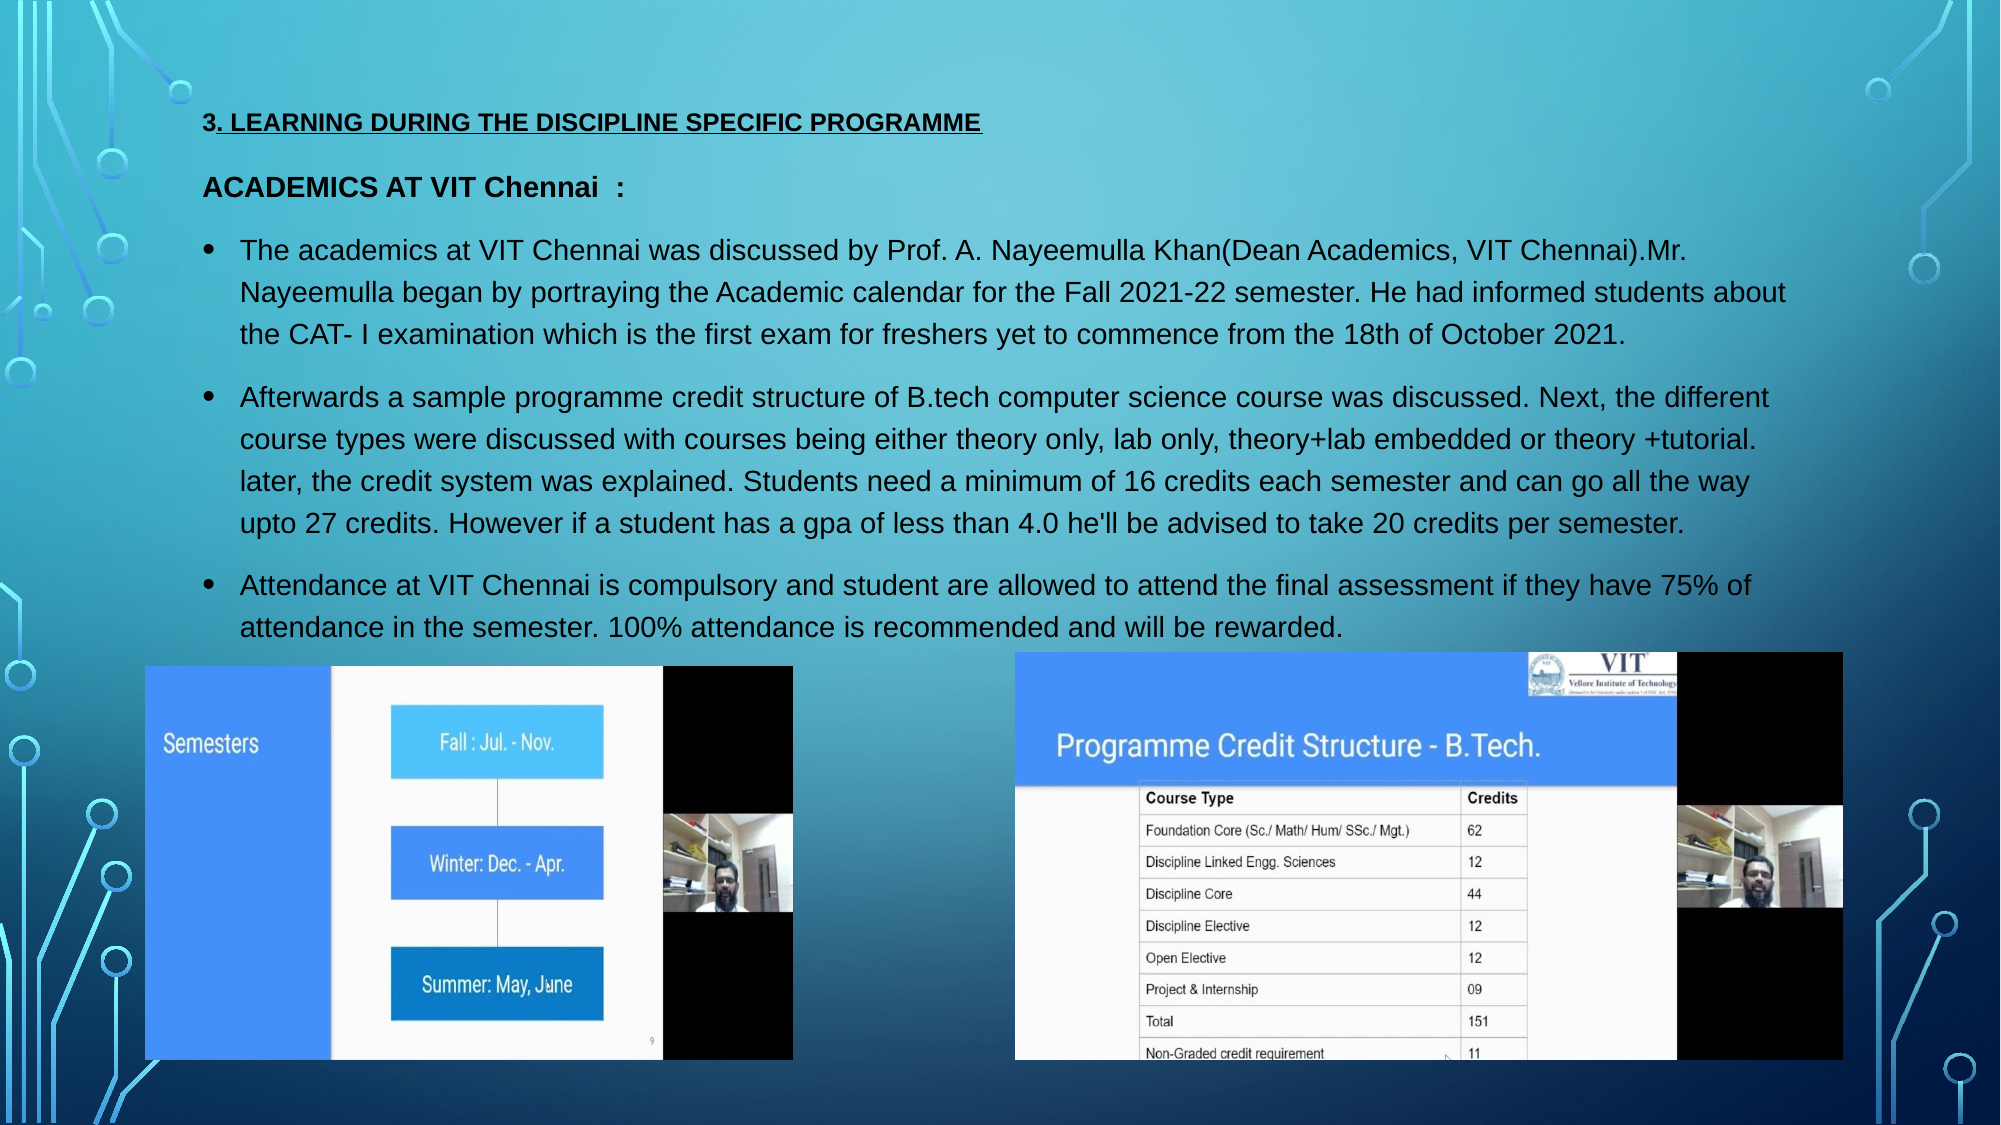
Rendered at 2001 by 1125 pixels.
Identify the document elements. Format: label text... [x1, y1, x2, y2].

title 3. Learning during the discipline specific programme [187, 101, 1813, 154]
list ACADEMICS AT VIT Chennai : The academics at VIT Chennai was discussed by Prof. A. Nayeemulla Khan(Dean Academics, VIT Chennai).Mr. Nayeemulla began by portraying the Academic calendar for the Fall 2021-22 semester. He had informed students about the CAT- I examination which is the first exam for freshers yet to commence from the 18th of October 2021. Afterwards a sample programme credit structure of B.tech computer science course was discussed. Next, the different course types were discussed with courses being either theory only, lab only, theory+lab embedded or theory +tutorial. later, the credit system was explained. Students need a minimum of 16 credits each semester and can go all the way upto 27 credits. However if a student has a gpa of less than 4.0 he'll be advised to take 20 credits per semester. Attendance at VIT Chennai is compulsory and student are allowed to attend the final assessment if they have 75% of attendance in the semester. 100% attendance is recommended and will be rewarded. [187, 154, 1813, 950]
picture [144, 666, 793, 1060]
picture [1015, 651, 1844, 1060]
